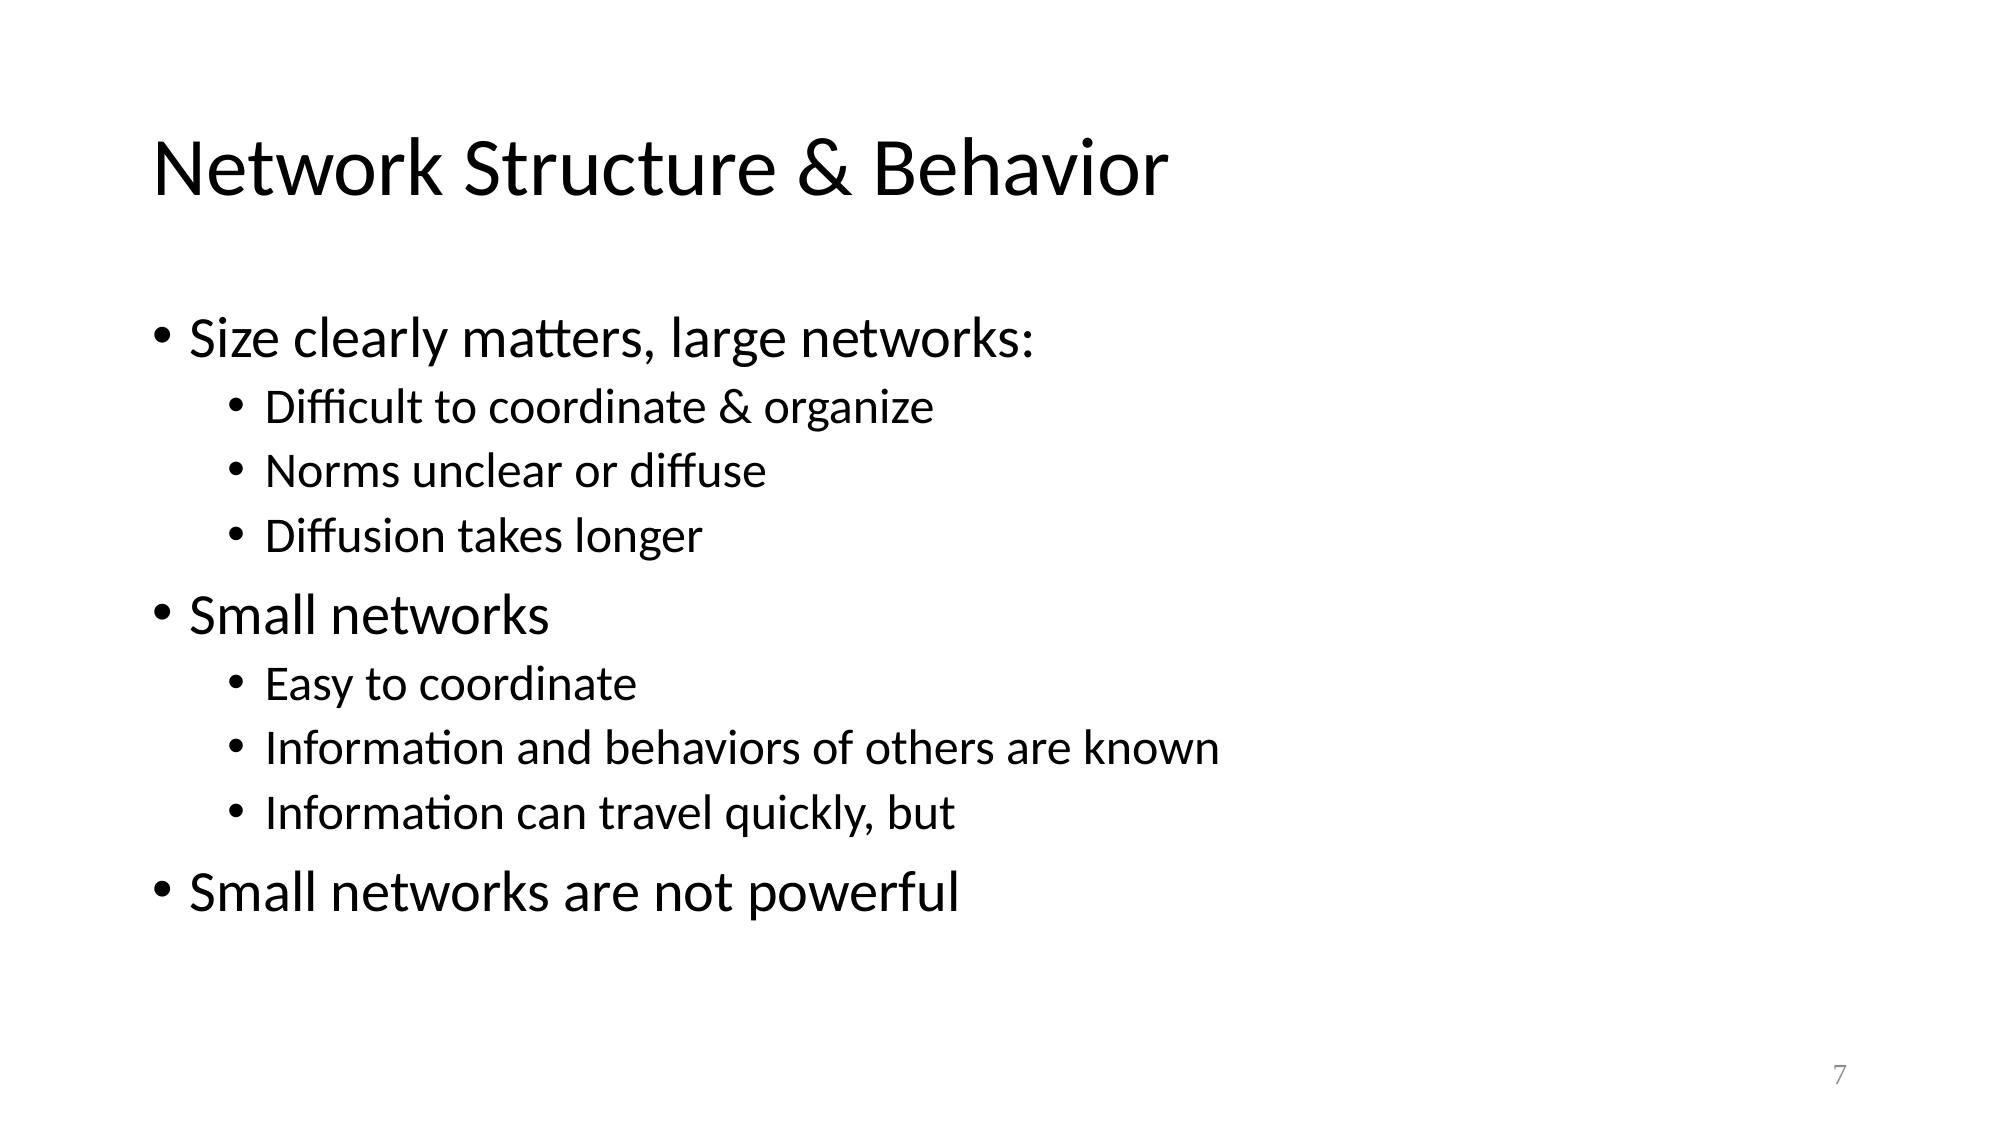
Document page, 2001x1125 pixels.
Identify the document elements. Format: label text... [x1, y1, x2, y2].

list Size clearly matters, large networks: Difficult to coordinate & organize Norms unclear or diffuse Diffusion takes longer Small networks Easy to coordinate Information and behaviors of others are known Information can travel quickly, but Small networks are not powerful [137, 299, 1863, 977]
title Network Structure & Behavior [137, 59, 1863, 278]
slide_number 7 [1412, 1042, 1863, 1103]
